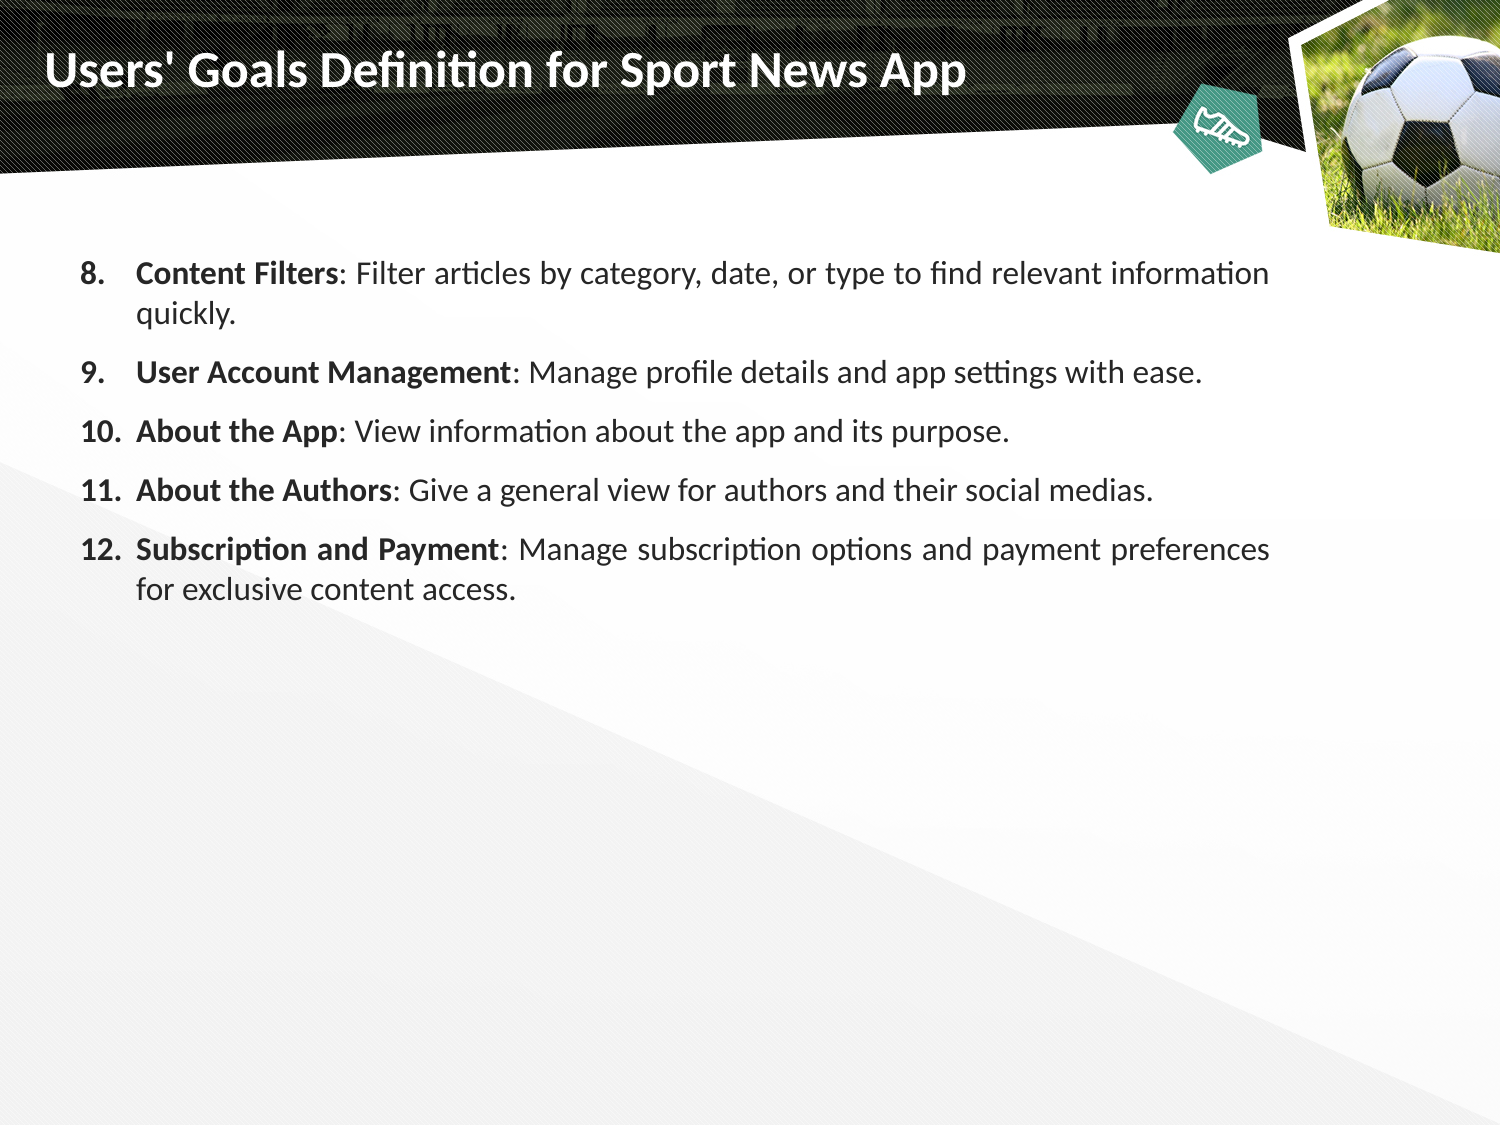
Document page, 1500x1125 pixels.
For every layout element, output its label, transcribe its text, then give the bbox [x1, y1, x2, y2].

title Users' Goals Definition for Sport News App [29, 0, 1287, 132]
list Content Filters: Filter articles by category, date, or type to find relevant information quickly. User Account Management: Manage profile details and app settings with ease. About the App: View information about the app and its purpose. About the Authors: Give a general view for authors and their social medias. Subscription and Payment: Manage subscription options and payment preferences for exclusive content access. [64, 243, 1287, 1045]
picture [0, 0, 1500, 1125]
